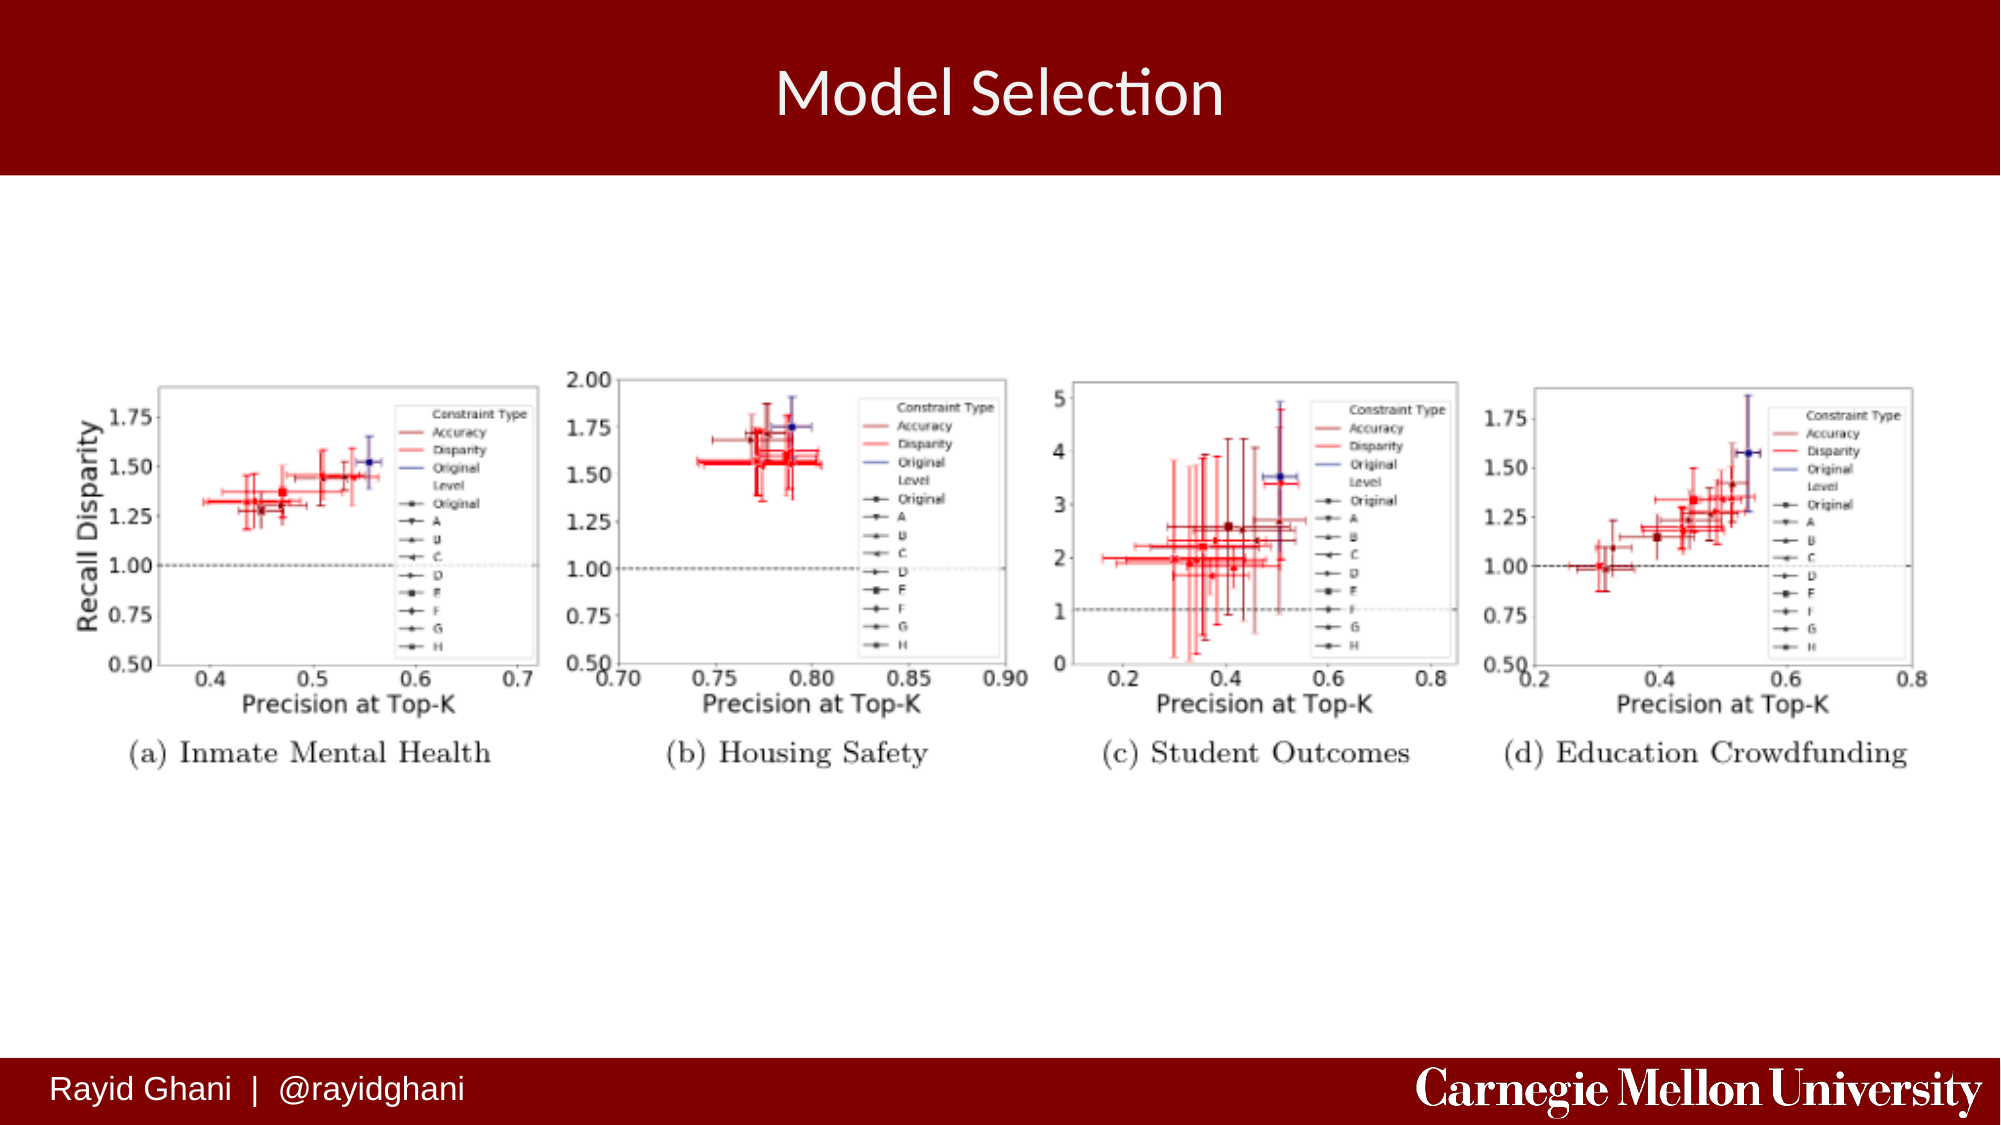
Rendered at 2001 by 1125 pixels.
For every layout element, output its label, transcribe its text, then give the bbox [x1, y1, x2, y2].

picture [32, 331, 1967, 794]
title Model Selection [0, 0, 2000, 176]
picture [1416, 1067, 1983, 1119]
